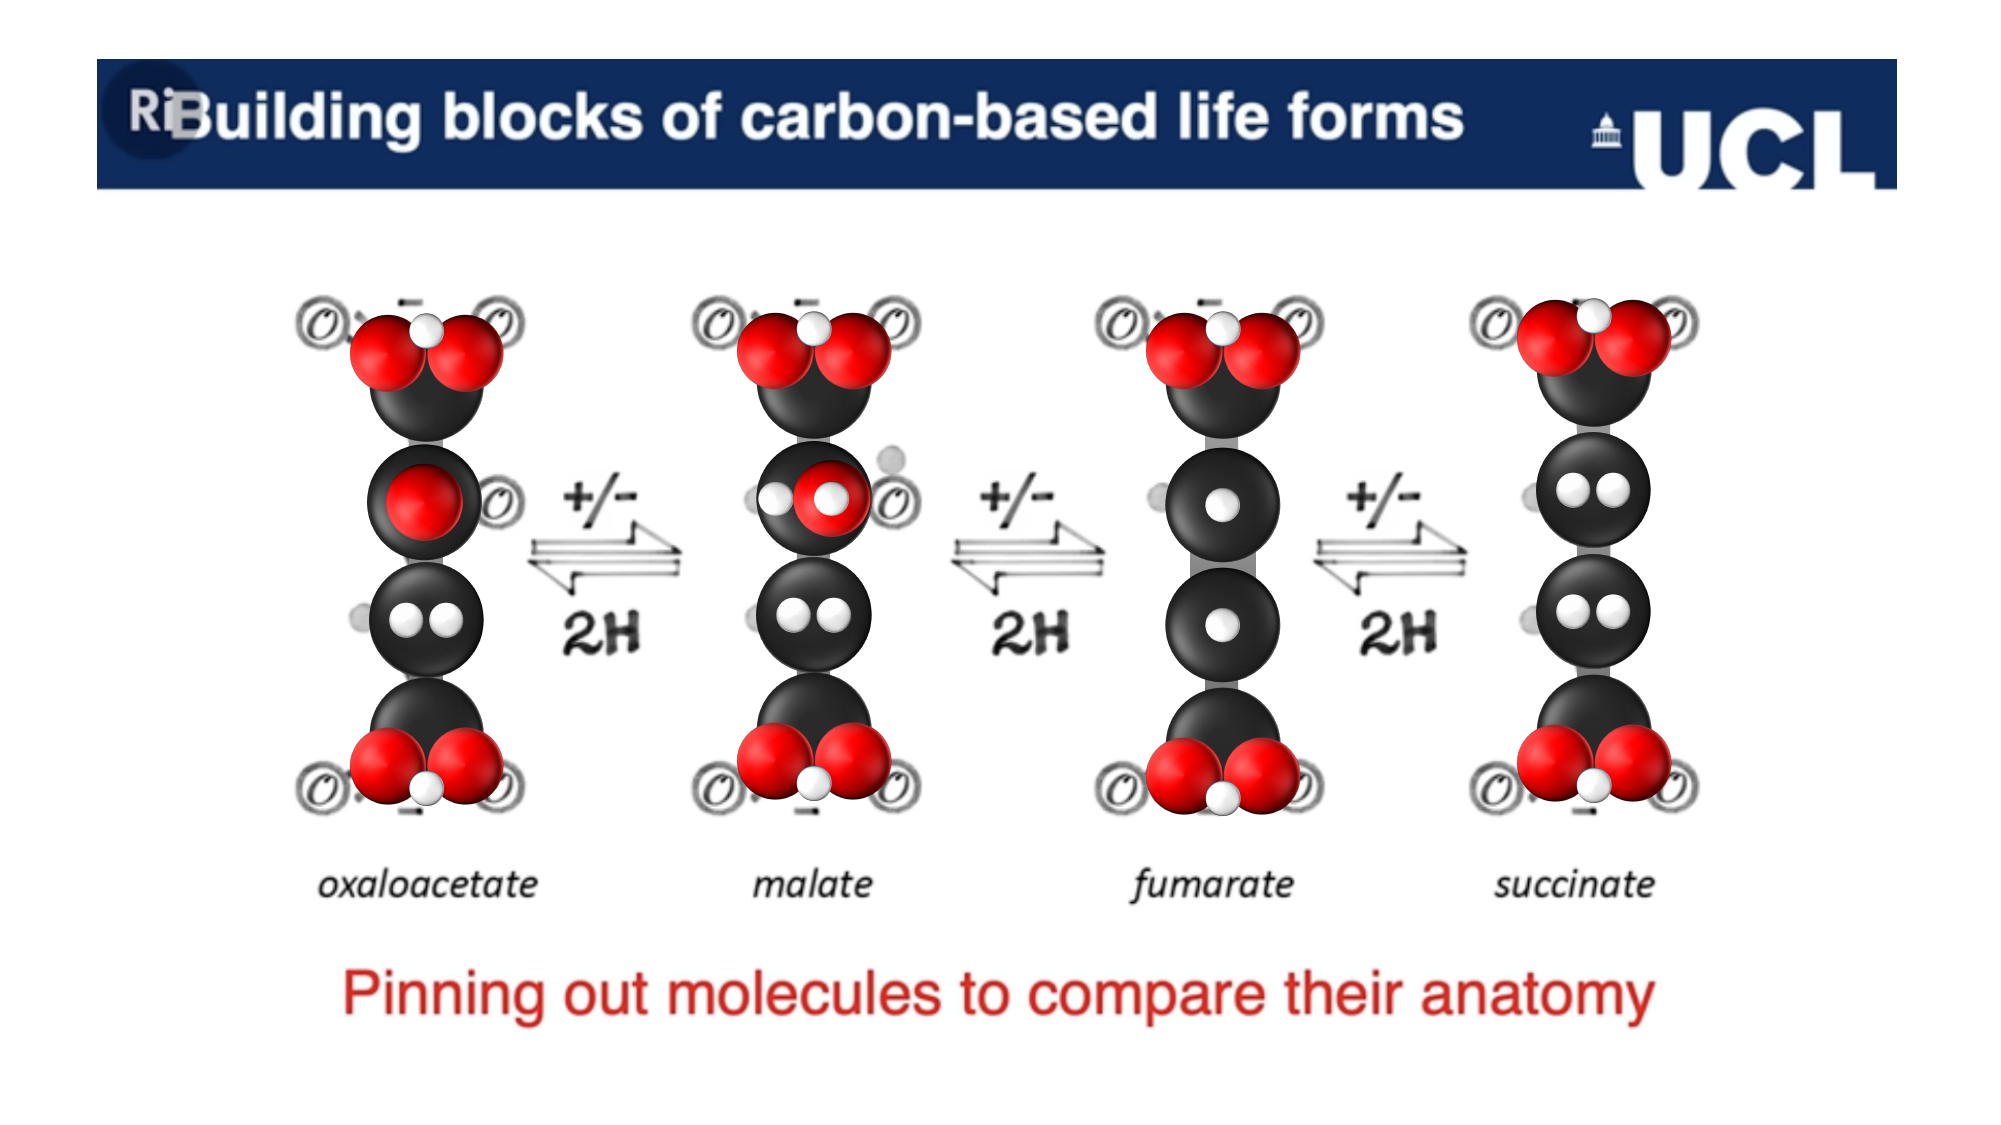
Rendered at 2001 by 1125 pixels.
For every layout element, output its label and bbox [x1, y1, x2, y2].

text_box [179, 481, 674, 638]
picture [97, 59, 1897, 1062]
text_box [568, 477, 1060, 635]
text_box [1340, 472, 1847, 630]
text_box [970, 484, 1477, 642]
